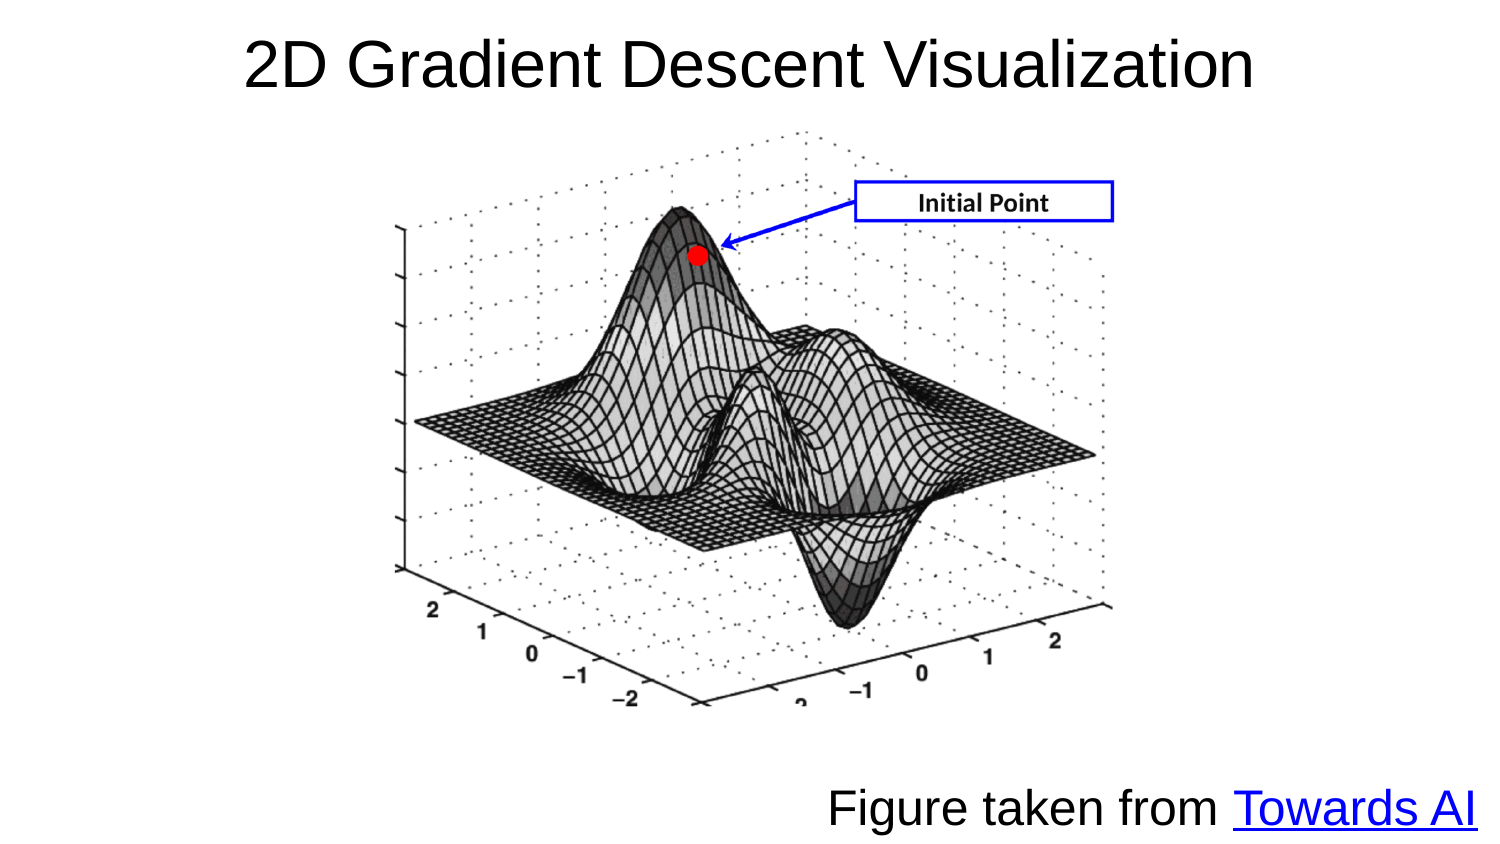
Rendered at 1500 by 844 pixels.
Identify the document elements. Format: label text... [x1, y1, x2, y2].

picture [373, 121, 1127, 723]
title 2D Gradient Descent Visualization [31, 21, 1469, 102]
text_box Figure taken from Towards AI [812, 767, 1500, 843]
